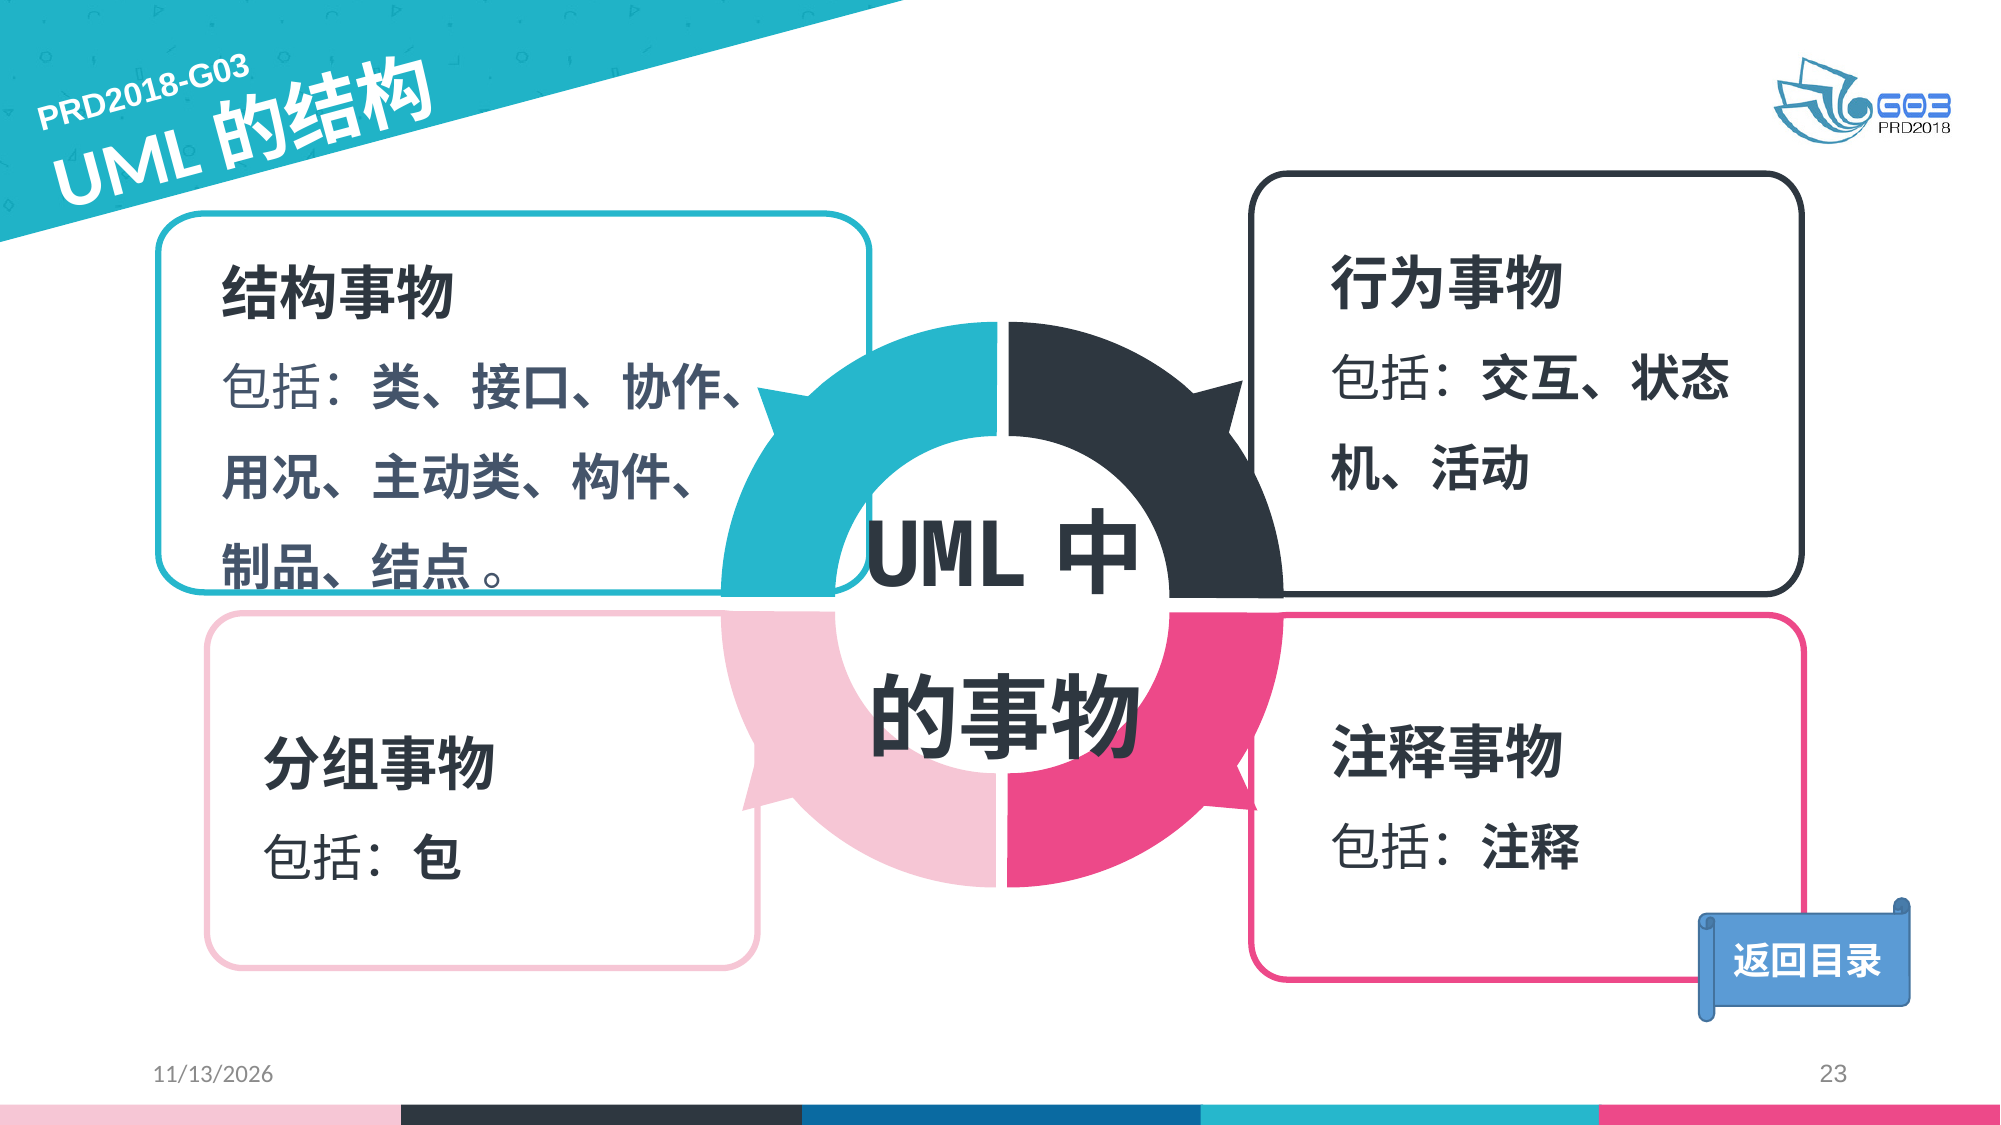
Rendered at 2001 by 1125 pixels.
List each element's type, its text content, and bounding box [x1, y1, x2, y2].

text_box 返回目录 [1697, 897, 1911, 1023]
picture [1758, 2, 1967, 210]
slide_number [137, 1042, 588, 1103]
text_box [1007, 612, 1284, 888]
text_box [1166, 456, 1270, 679]
text_box [425, 0, 904, 120]
text_box [0, 0, 366, 243]
text_box UML中的事物 [843, 432, 1166, 777]
text_box PRD2018-G03 UML的结构 [16, 0, 459, 236]
text_box [912, 321, 1150, 432]
text_box [745, 590, 843, 672]
slide_number 23 [1412, 1042, 1863, 1103]
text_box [0, 1104, 2000, 1125]
text_box [1008, 321, 1064, 363]
text_box [870, 329, 932, 411]
text_box [206, 613, 758, 969]
text_box [1082, 331, 1284, 599]
text_box [720, 610, 996, 888]
text_box [1251, 173, 1802, 595]
text_box [959, 321, 998, 353]
text_box [870, 314, 1011, 432]
text_box [1251, 615, 1804, 980]
text_box 结构事物 包括：类、接口、协作、用况、主动类、构件、制品、结点 。 [206, 593, 745, 604]
text_box [158, 213, 870, 593]
